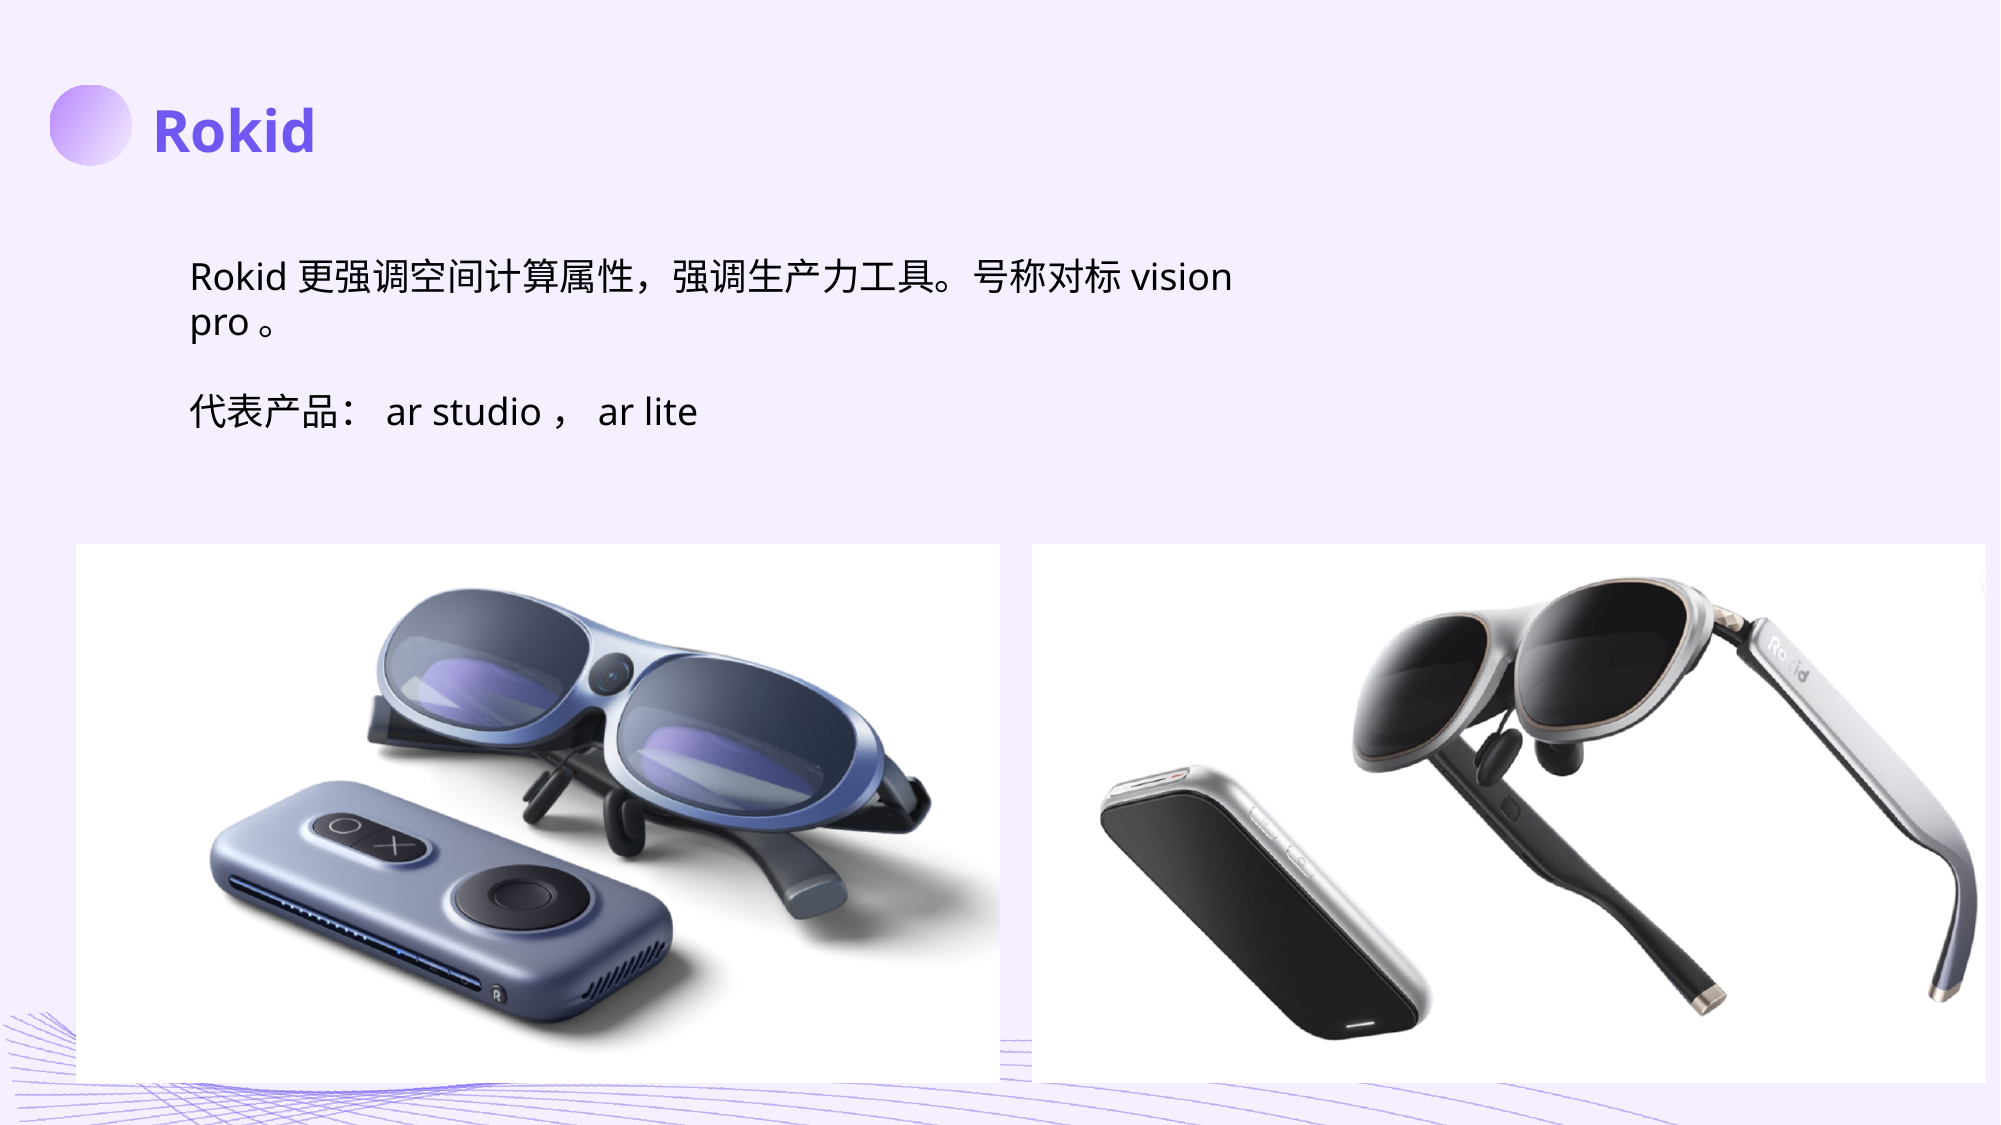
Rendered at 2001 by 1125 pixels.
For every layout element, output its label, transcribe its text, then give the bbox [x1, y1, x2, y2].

picture [27, 544, 2001, 1125]
list Rokid [151, 102, 322, 544]
text_box Rokid更强调空间计算属性，强调生产力工具。号称对标vision pro。 代表产品：ar studio，ar lite [174, 245, 1310, 440]
